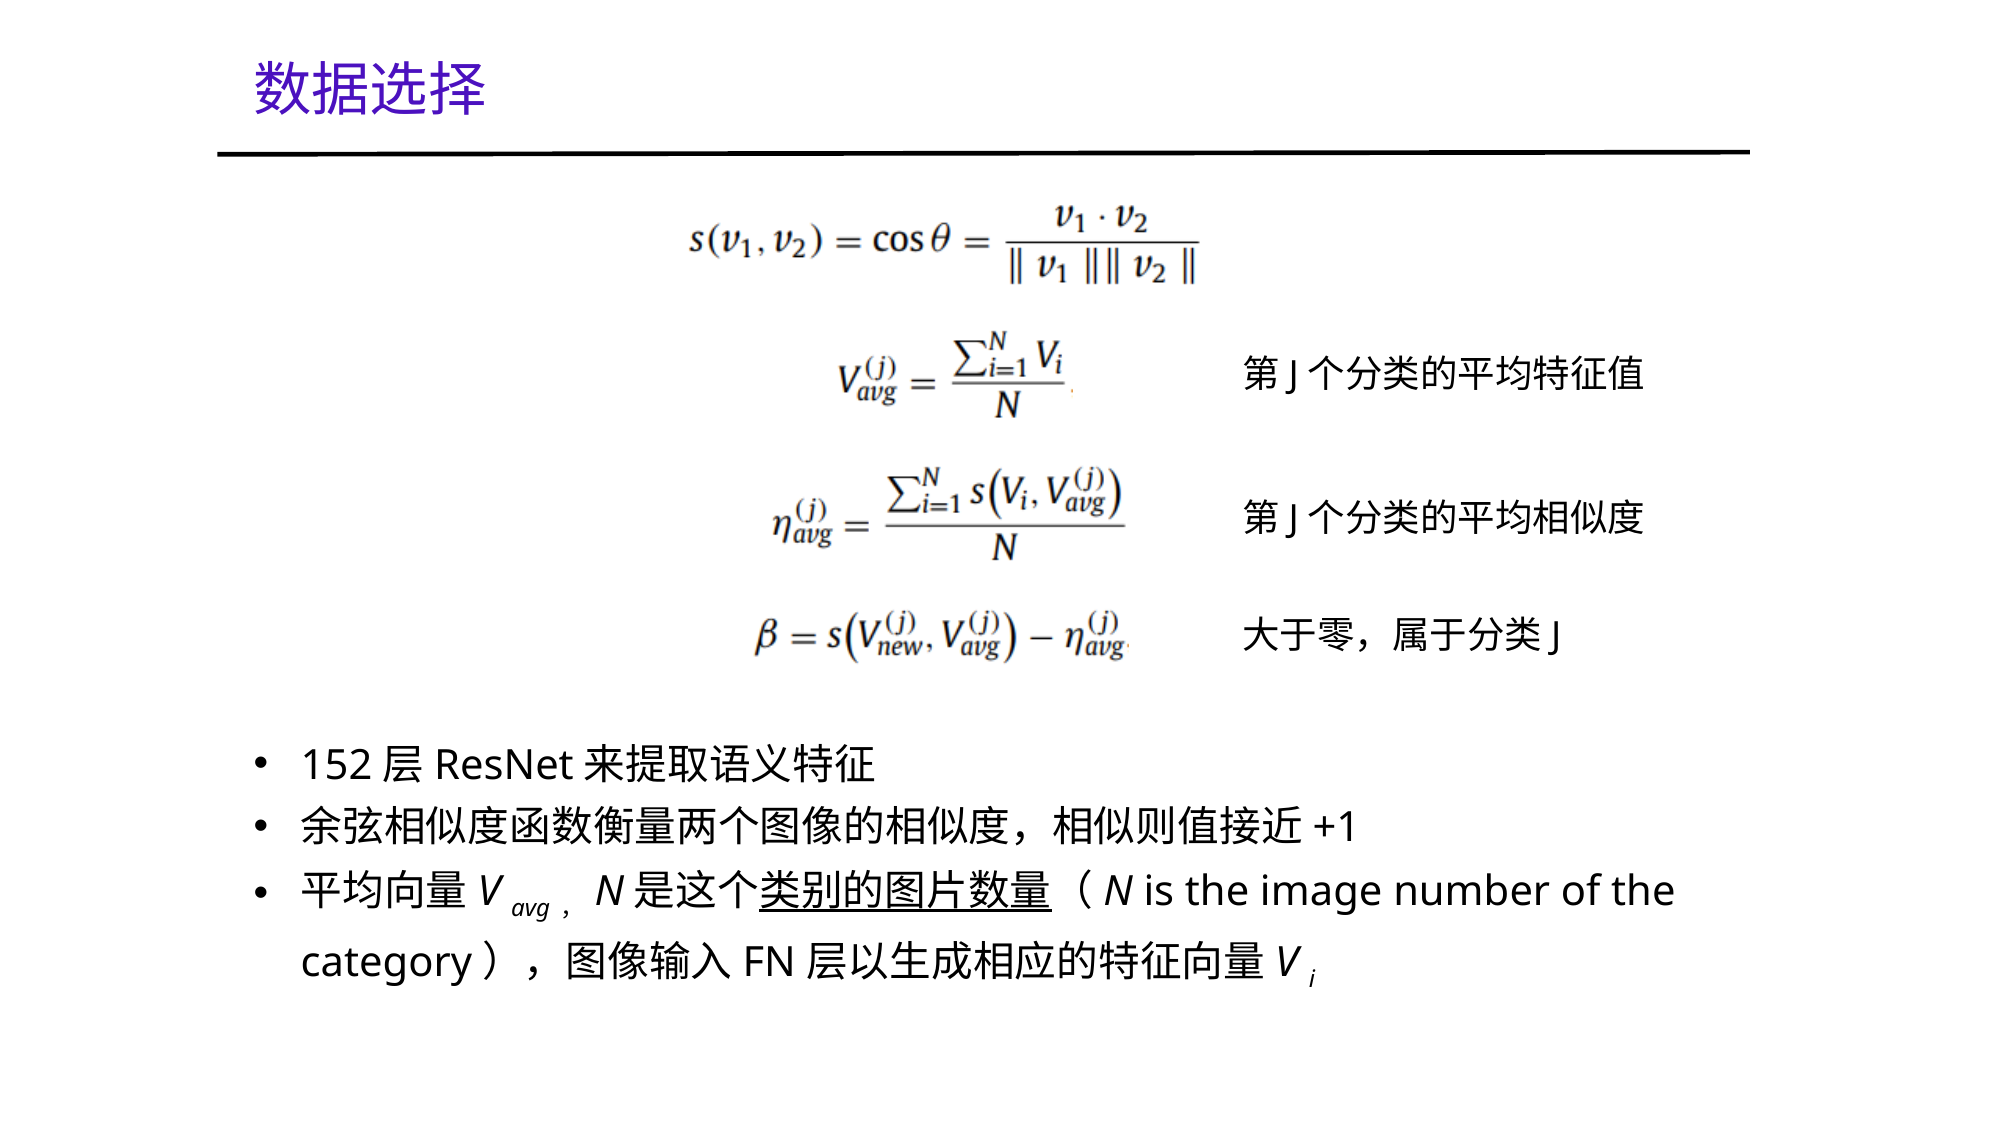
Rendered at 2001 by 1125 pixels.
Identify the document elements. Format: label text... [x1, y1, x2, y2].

text_box 152层ResNet来提取语义特征 余弦相似度函数衡量两个图像的相似度，相似则值接近+1 平均向量V avg，N是这个类别的图片数量（N is the image number of the category），图像输入FN层以生成相应的特征向量V i [238, 717, 1872, 1000]
text_box 第J个分类的平均特征值 [1227, 342, 1700, 403]
text_box 数据选择 [238, 45, 1026, 130]
text_box 大于零，属于分类J [1227, 603, 1700, 664]
picture [735, 589, 1129, 679]
picture [666, 190, 1228, 301]
picture [764, 450, 1129, 576]
picture [820, 314, 1073, 432]
text_box 第J个分类的平均相似度 [1227, 486, 1700, 546]
